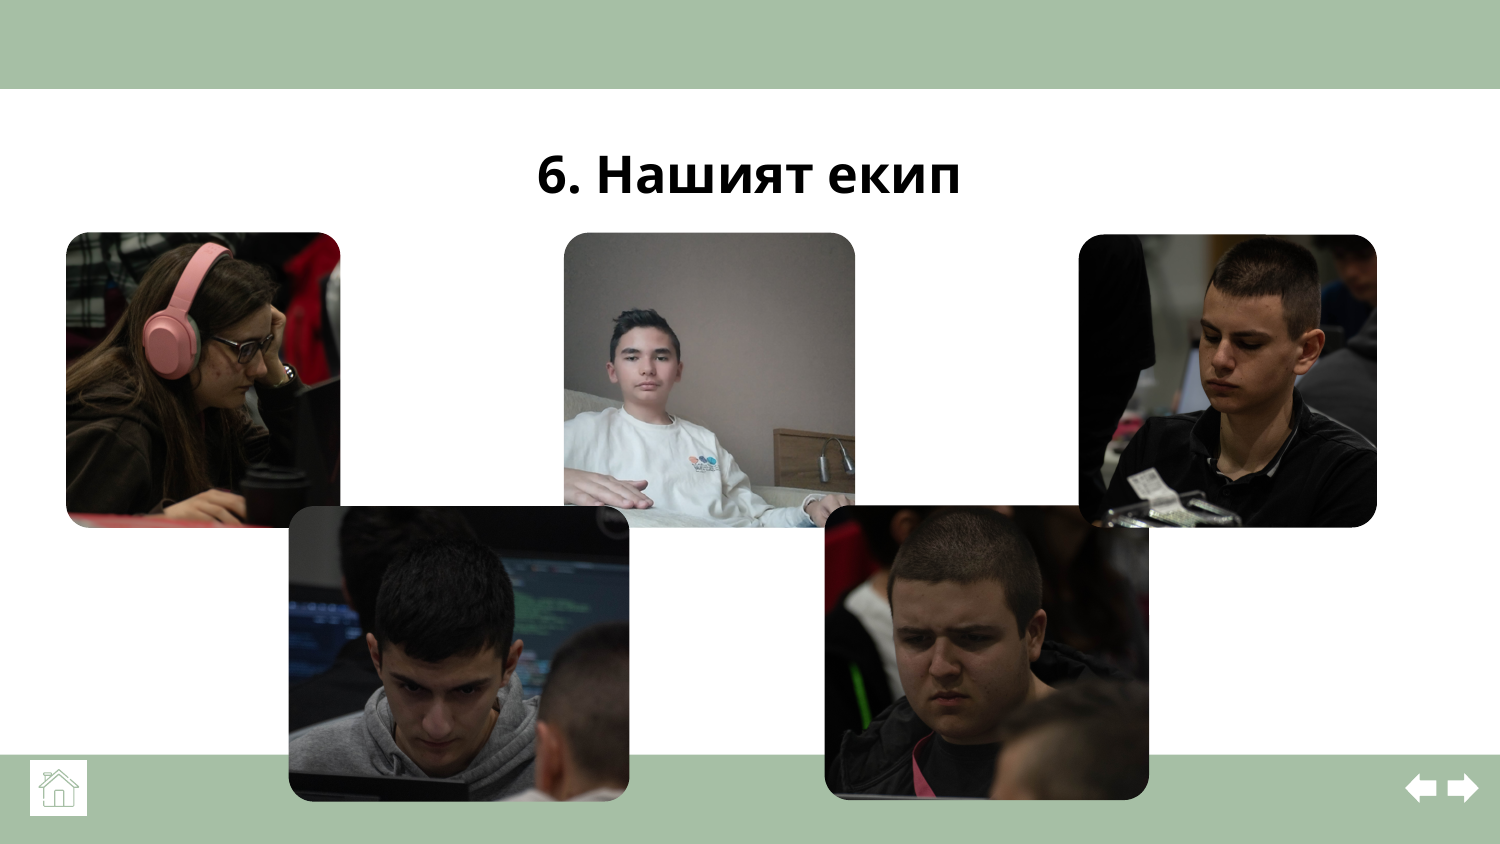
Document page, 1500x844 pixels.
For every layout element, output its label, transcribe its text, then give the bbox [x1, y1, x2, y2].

text_box [1403, 771, 1438, 806]
text_box [1446, 770, 1481, 806]
picture [65, 232, 1378, 802]
text_box [29, 758, 88, 818]
title 6. Нашият екип [116, 126, 1383, 217]
text_box [38, 769, 80, 807]
